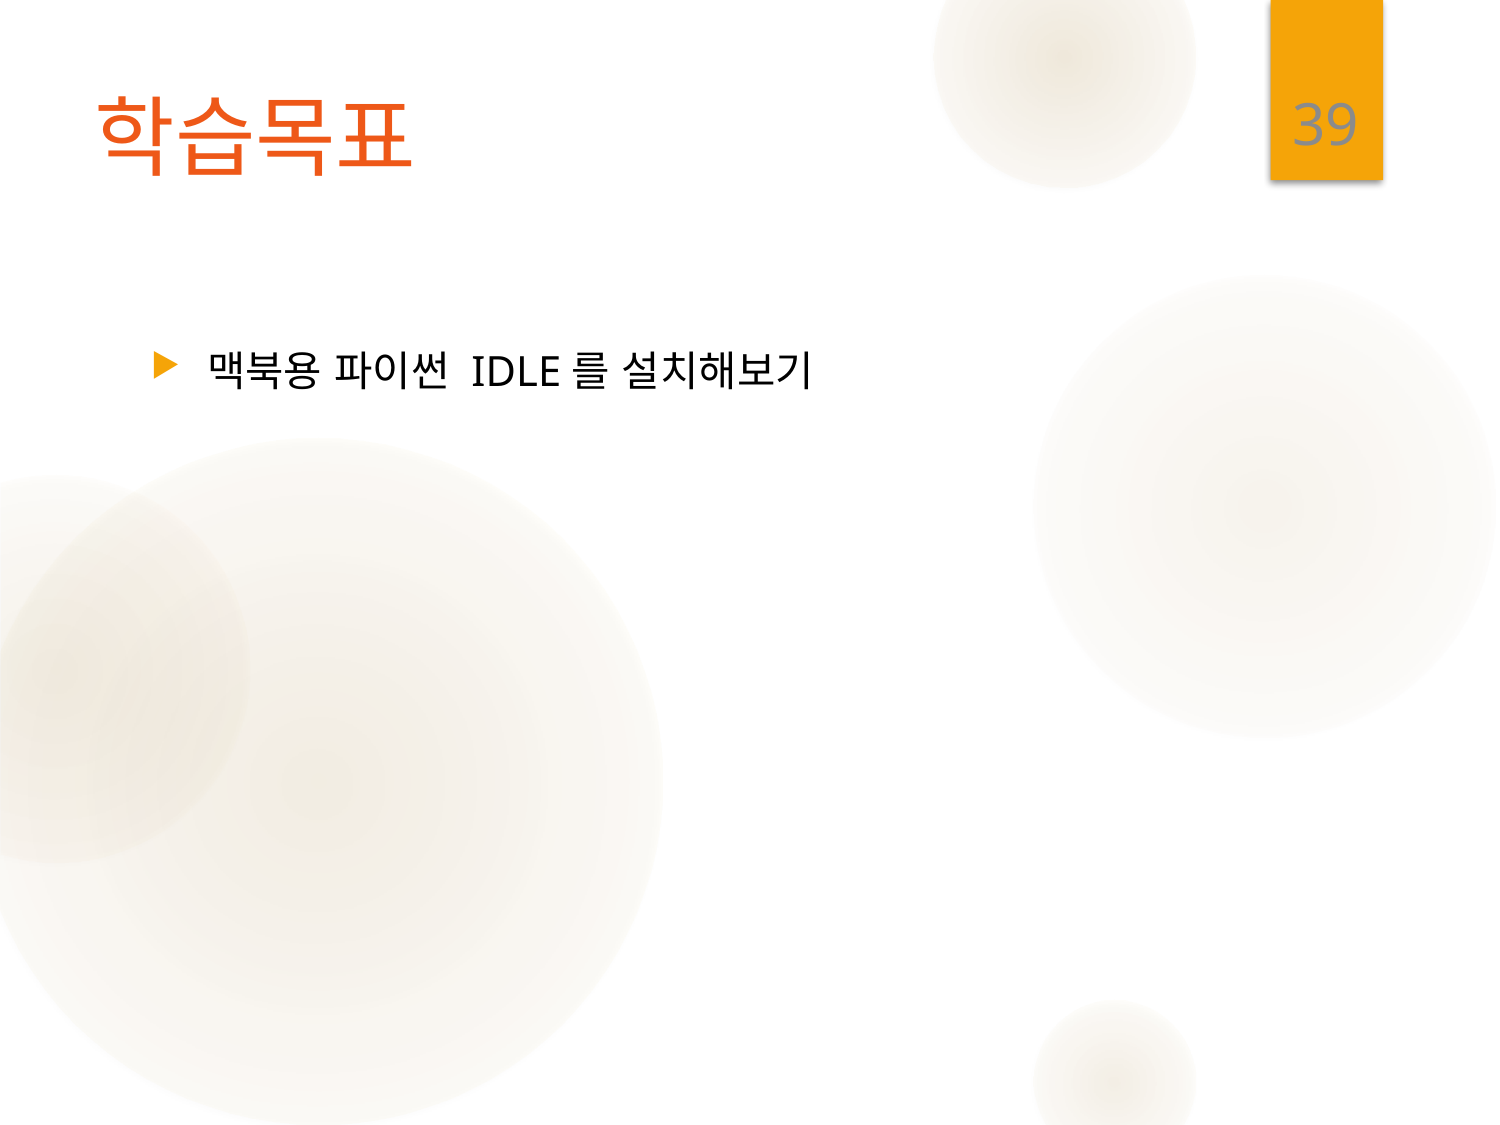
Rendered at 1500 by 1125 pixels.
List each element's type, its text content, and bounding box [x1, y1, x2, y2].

list 맥북용 파이썬 IDLE를 설치해보기 [135, 336, 1237, 1025]
slide_number 39 [1273, 48, 1378, 175]
title 학습목표 [79, 74, 1237, 304]
